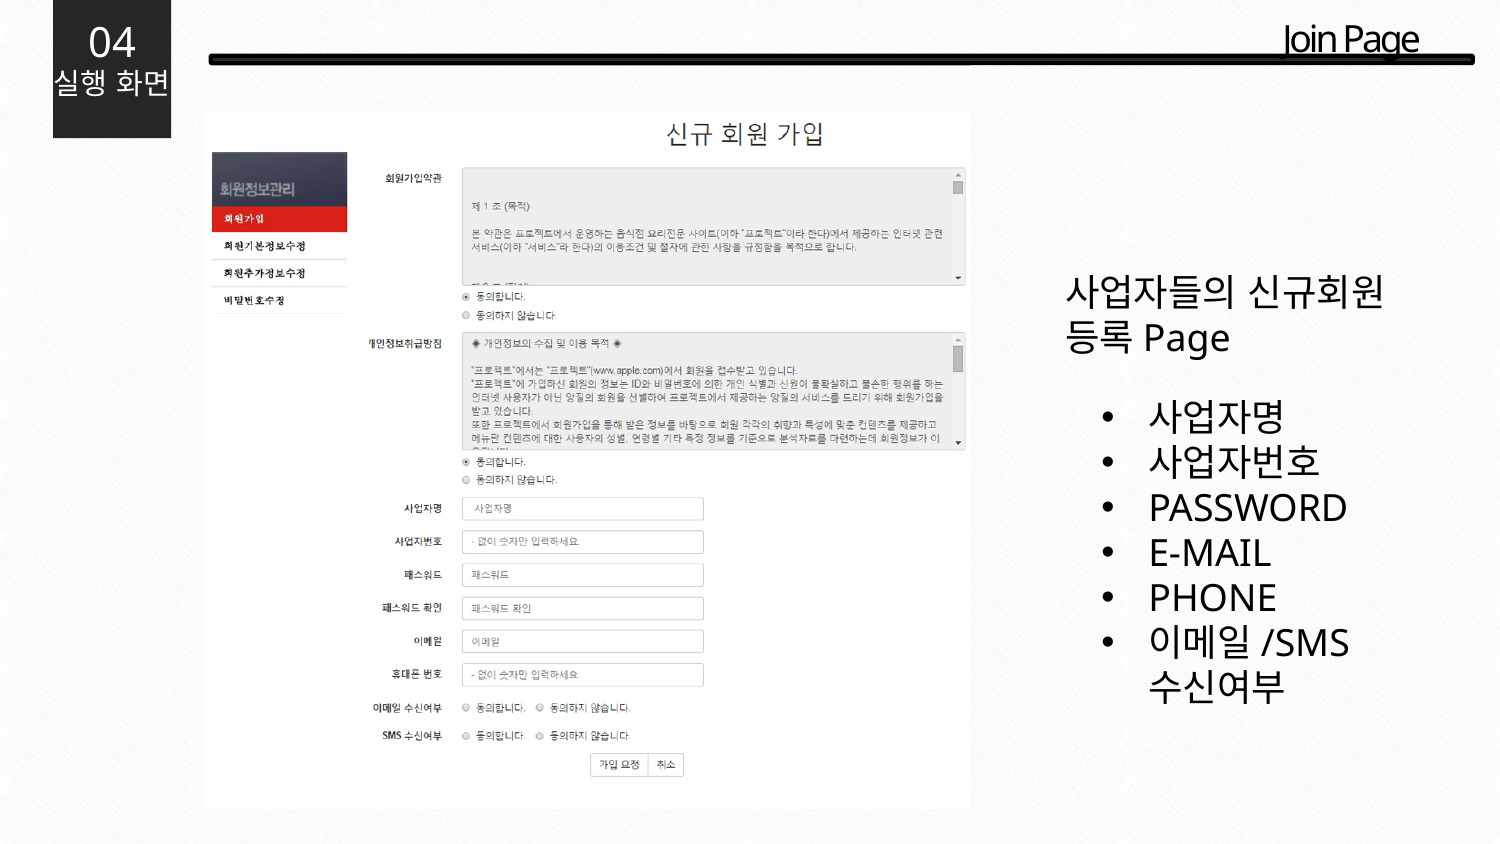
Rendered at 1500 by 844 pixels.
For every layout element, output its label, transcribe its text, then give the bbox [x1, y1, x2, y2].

text_box 사업자들의 신규회원 등록Page [1050, 261, 1402, 366]
text_box 사업자명 사업자번호 PASSWORD E-MAIL PHONE 이메일/SMS 수신여부 [1086, 386, 1365, 717]
text_box Join Page [1267, 7, 1498, 67]
text_box 04 [5, 8, 219, 57]
text_box [51, 108, 173, 140]
text_box [51, 0, 173, 8]
text_box [208, 53, 1267, 66]
picture [0, 0, 1500, 844]
text_box 실행 화면 [5, 57, 219, 108]
